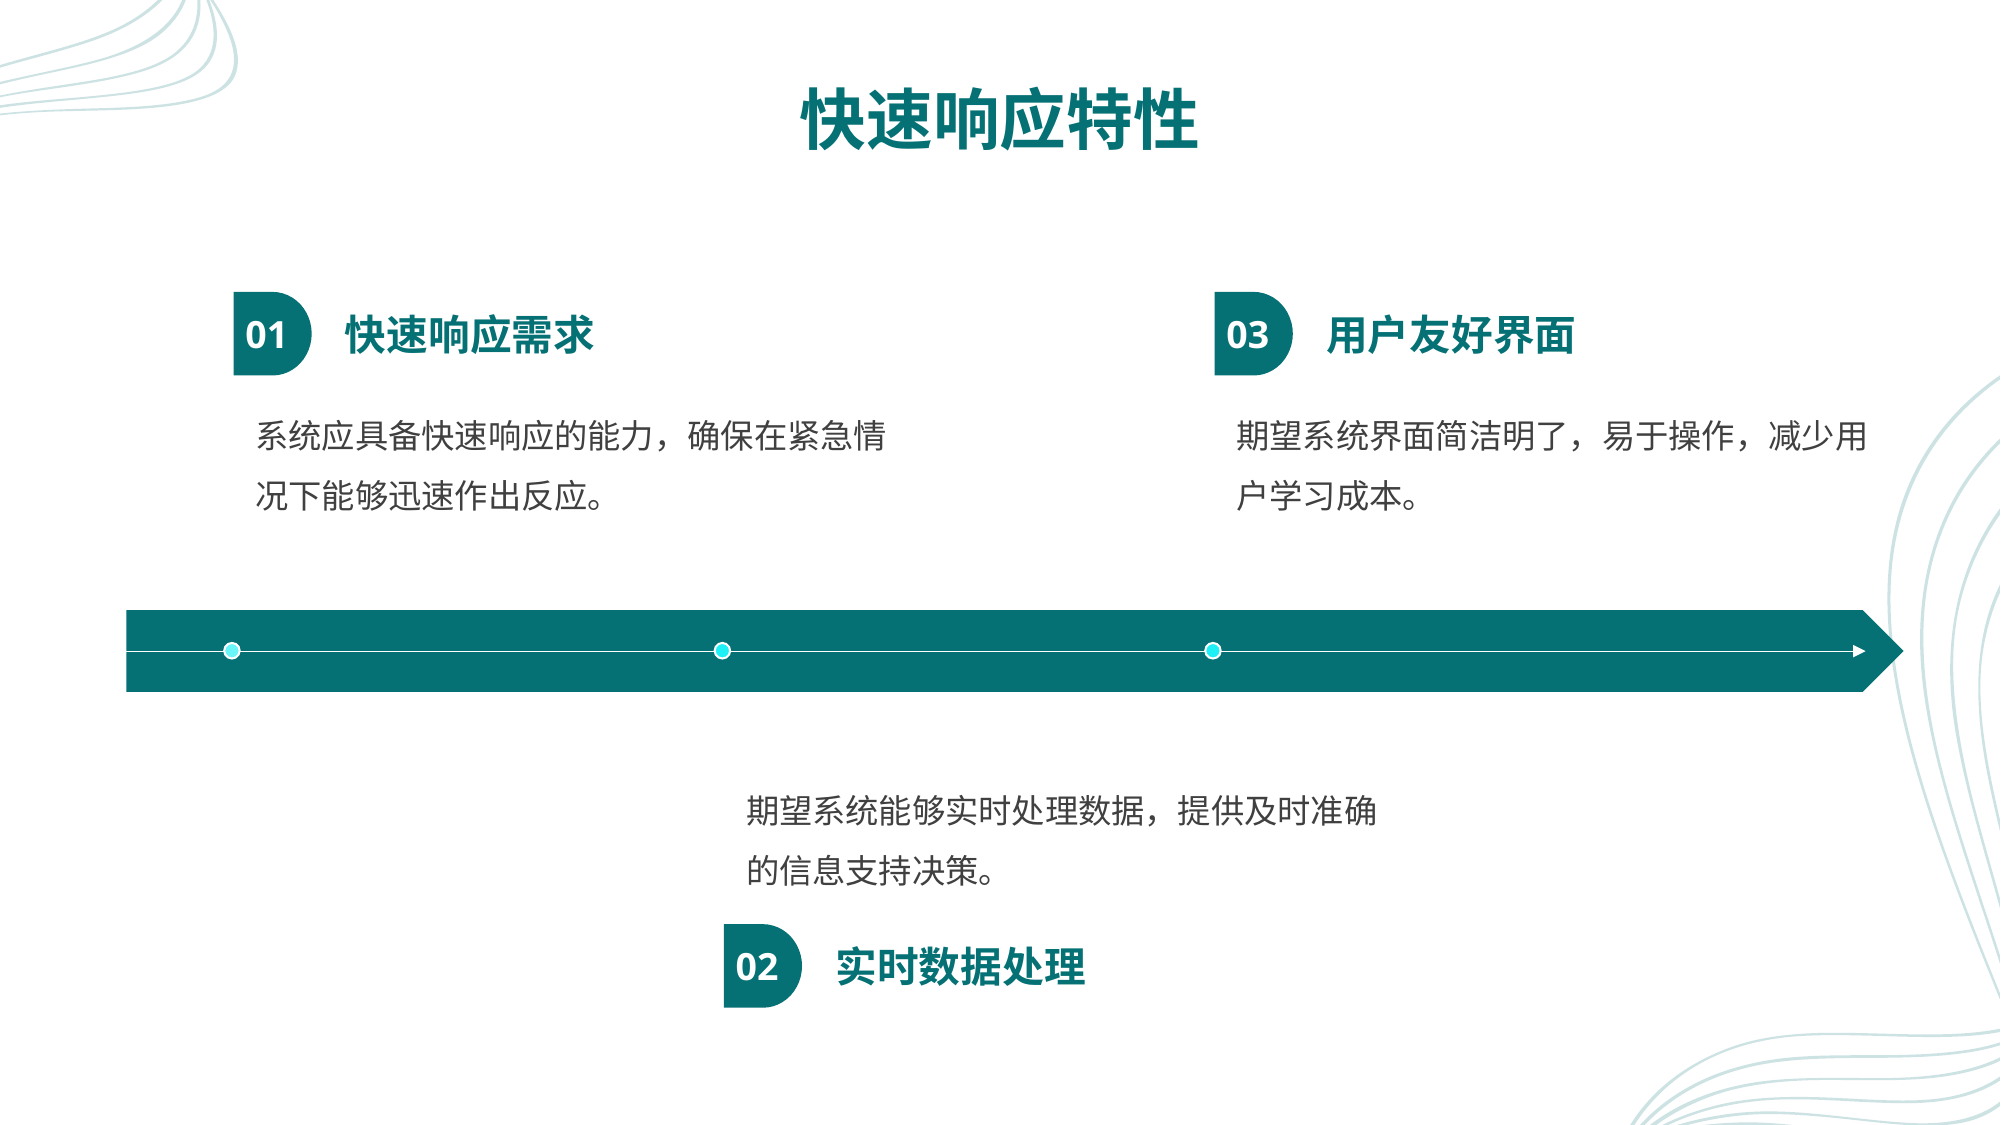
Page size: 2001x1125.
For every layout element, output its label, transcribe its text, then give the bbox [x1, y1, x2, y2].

text_box [722, 652, 731, 660]
text_box [1204, 641, 1213, 651]
text_box 用户友好界面 [1326, 301, 1876, 366]
text_box 02 [722, 923, 804, 1009]
text_box 实时数据处理 [835, 934, 1385, 998]
title 快速响应特性 [114, 59, 1886, 178]
text_box [1215, 642, 1222, 651]
text_box 期望系统能够实时处理数据，提供及时准确的信息支持决策。 [746, 718, 1385, 891]
text_box 系统应具备快速响应的能力，确保在紧急情况下能够迅速作出反应。 [255, 395, 894, 567]
text_box [234, 609, 1213, 651]
text_box [234, 642, 241, 651]
text_box 期望系统界面简洁明了，易于操作，减少用户学习成本。 [1236, 395, 1876, 567]
text_box [223, 652, 232, 660]
text_box [713, 642, 721, 651]
text_box [1204, 652, 1213, 660]
text_box [234, 652, 241, 660]
text_box 01 [232, 290, 313, 377]
text_box 快速响应需求 [344, 301, 894, 366]
text_box [722, 609, 1906, 693]
text_box [713, 652, 721, 660]
text_box 03 [1213, 290, 1294, 377]
text_box [1215, 652, 1222, 660]
text_box [125, 609, 721, 693]
text_box [722, 641, 732, 651]
text_box [223, 641, 232, 651]
